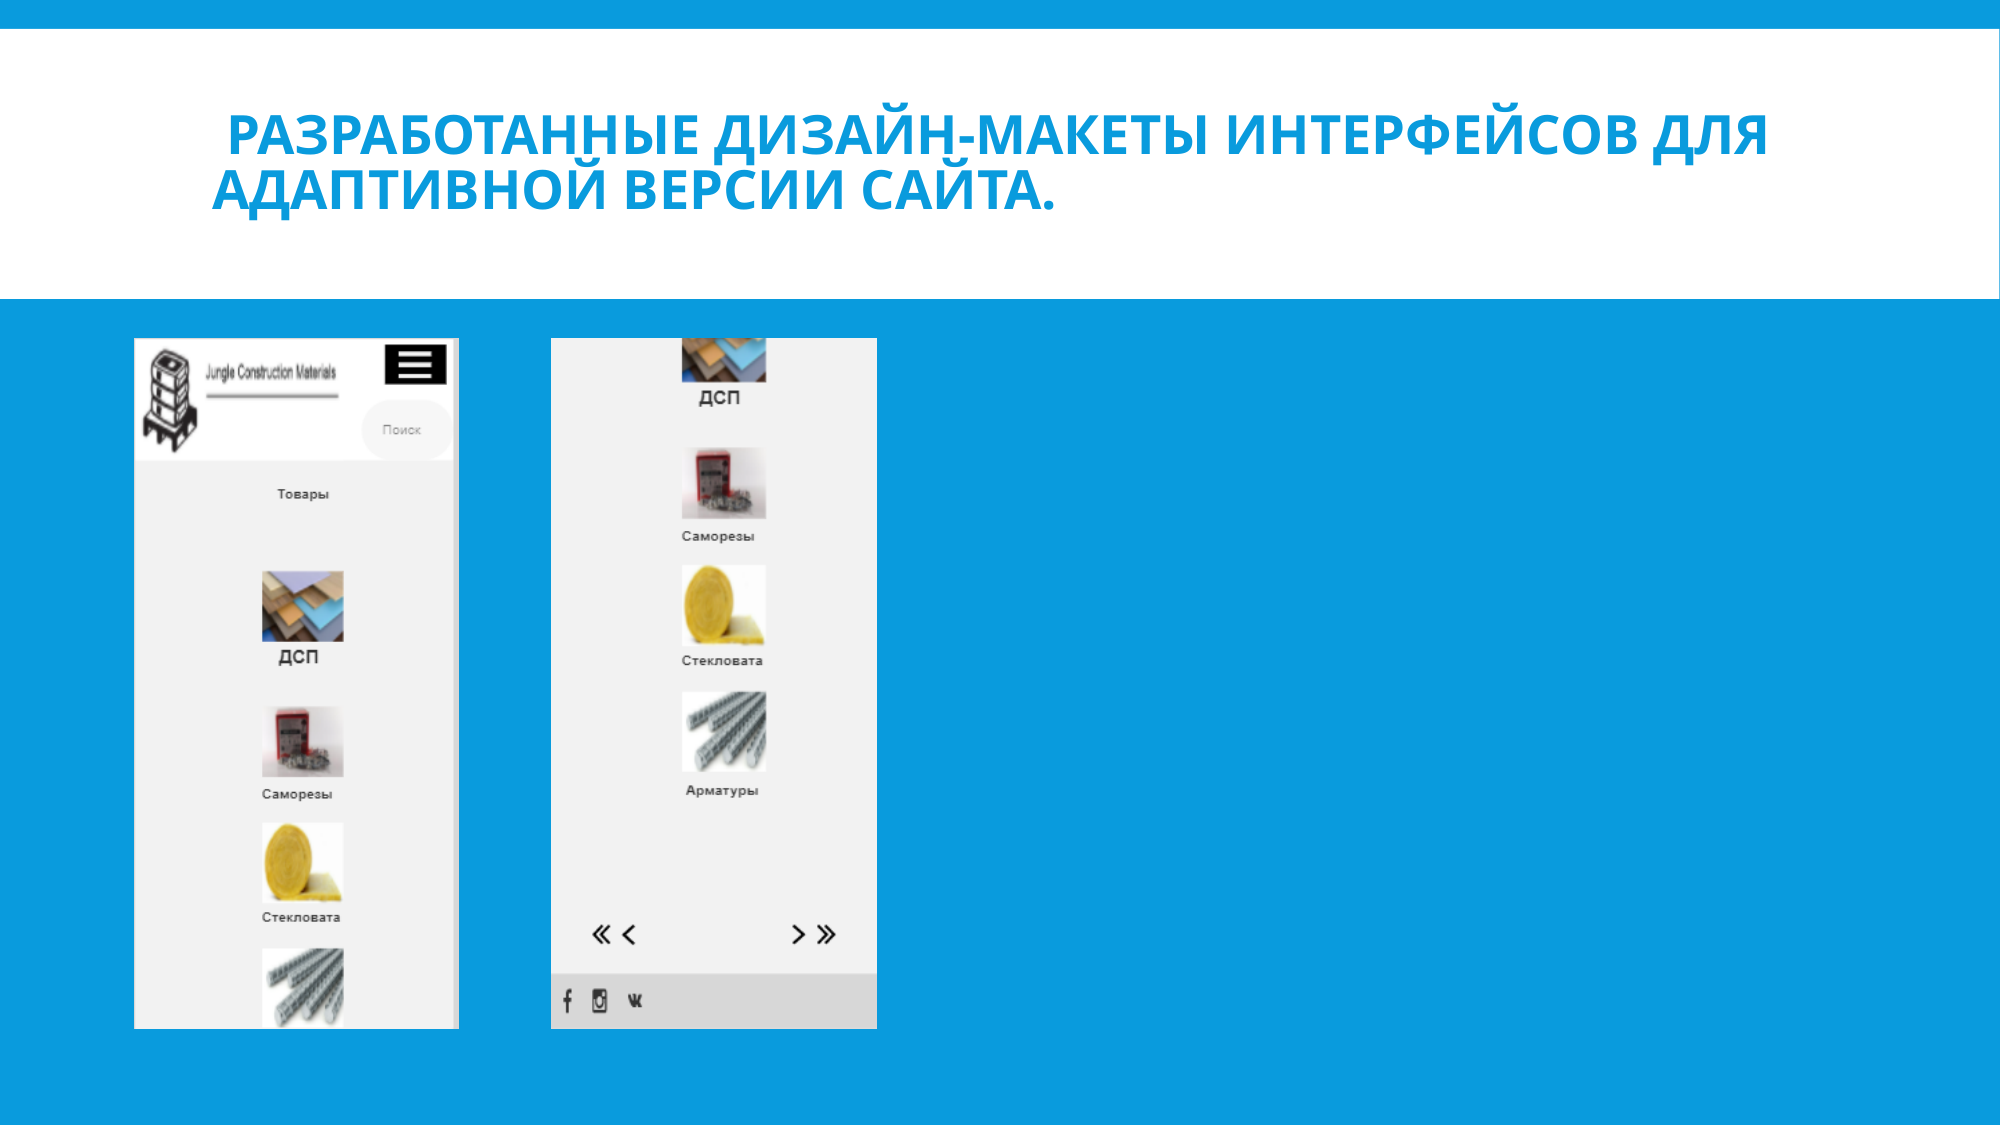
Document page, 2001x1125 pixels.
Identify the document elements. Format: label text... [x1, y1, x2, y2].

picture [552, 339, 876, 1028]
title Разработанные дизайн-макеты интерфейсов для адаптивной версии сайта. [197, 46, 1803, 295]
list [133, 338, 460, 1029]
